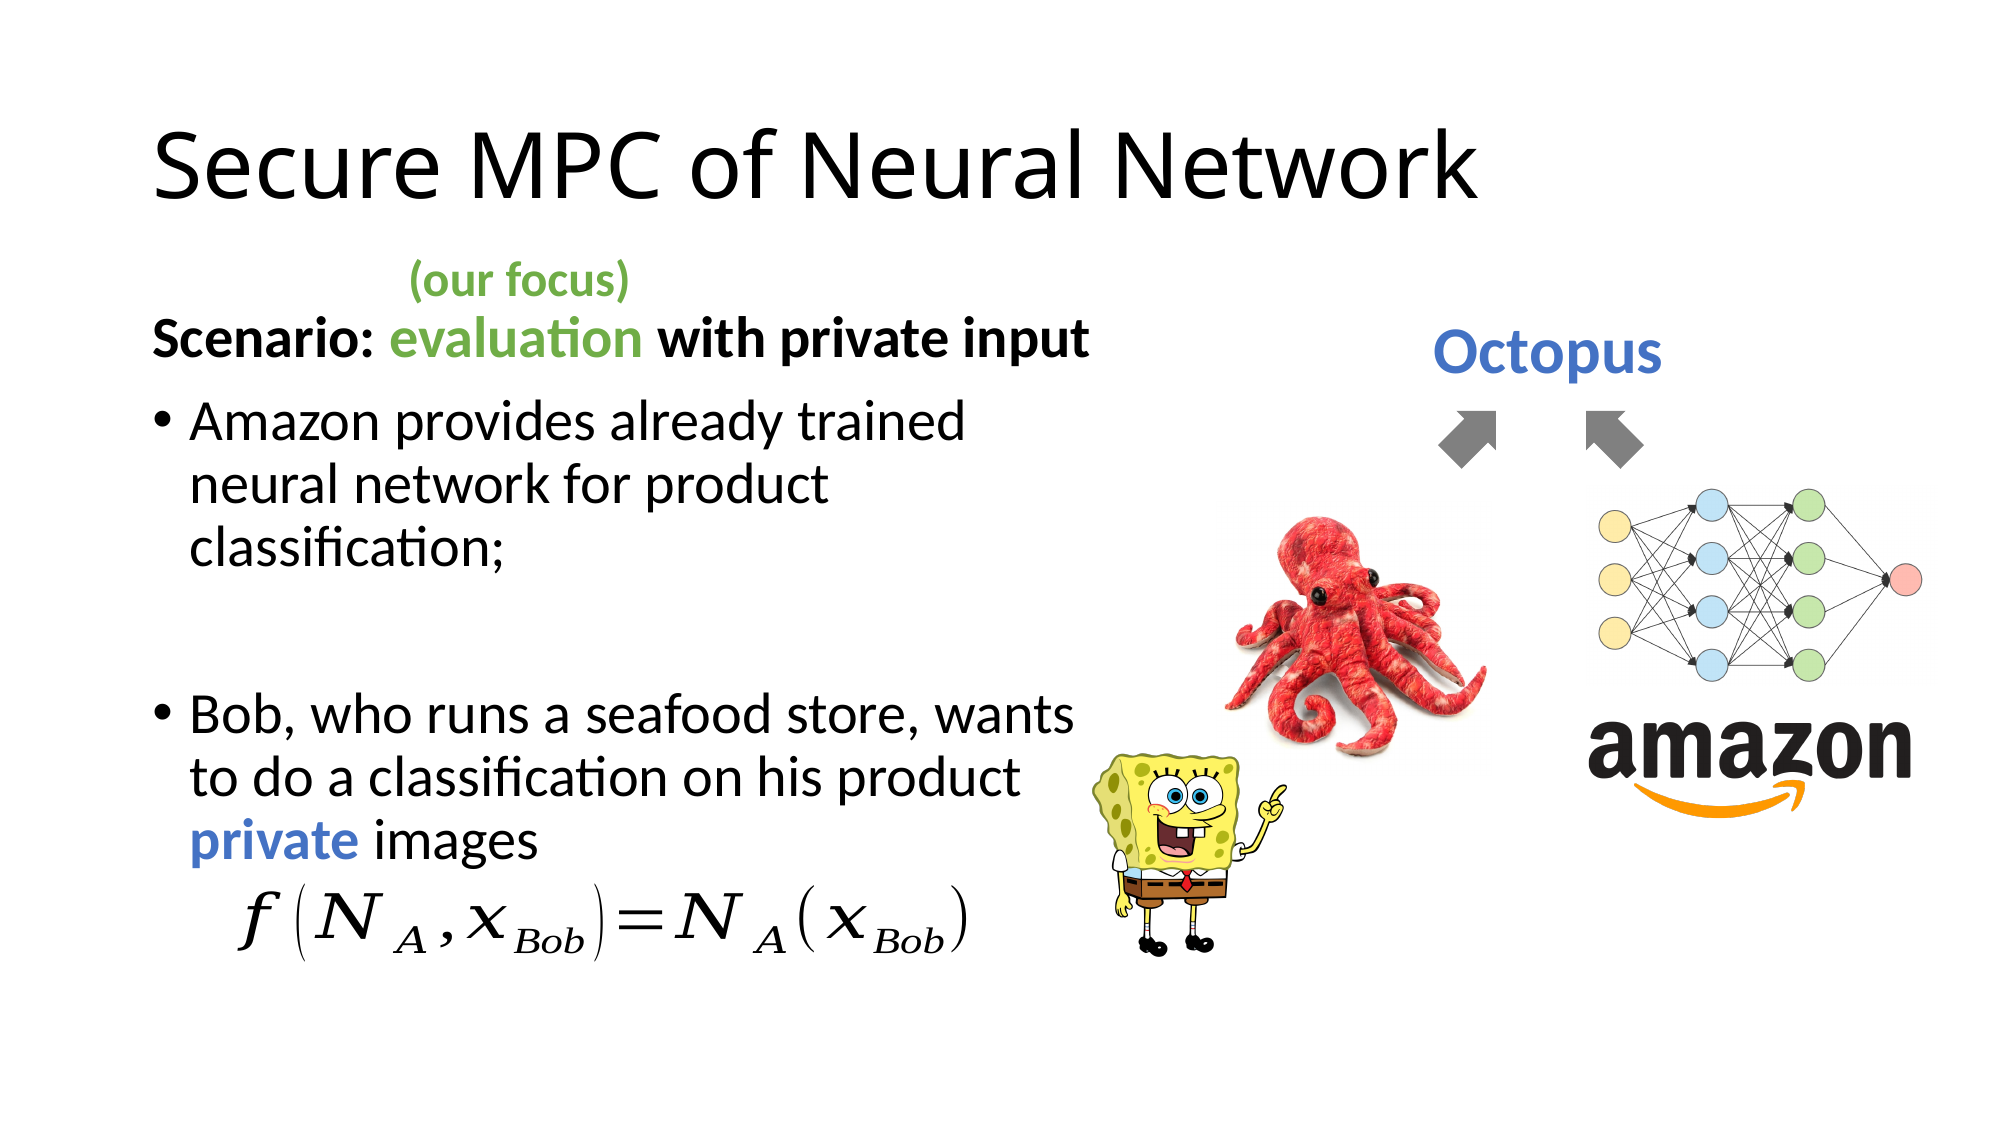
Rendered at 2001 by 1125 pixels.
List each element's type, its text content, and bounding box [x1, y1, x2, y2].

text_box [1080, 299, 1938, 964]
list Scenario: evaluation with private input Amazon provides already trained neural network for product classification; Bob, who runs a seafood store, wants to do a classification on his product private images [137, 299, 1110, 1042]
text_box Secure MPC of Neural Network [137, 59, 1863, 278]
text_box (our focus) [137, 245, 902, 342]
